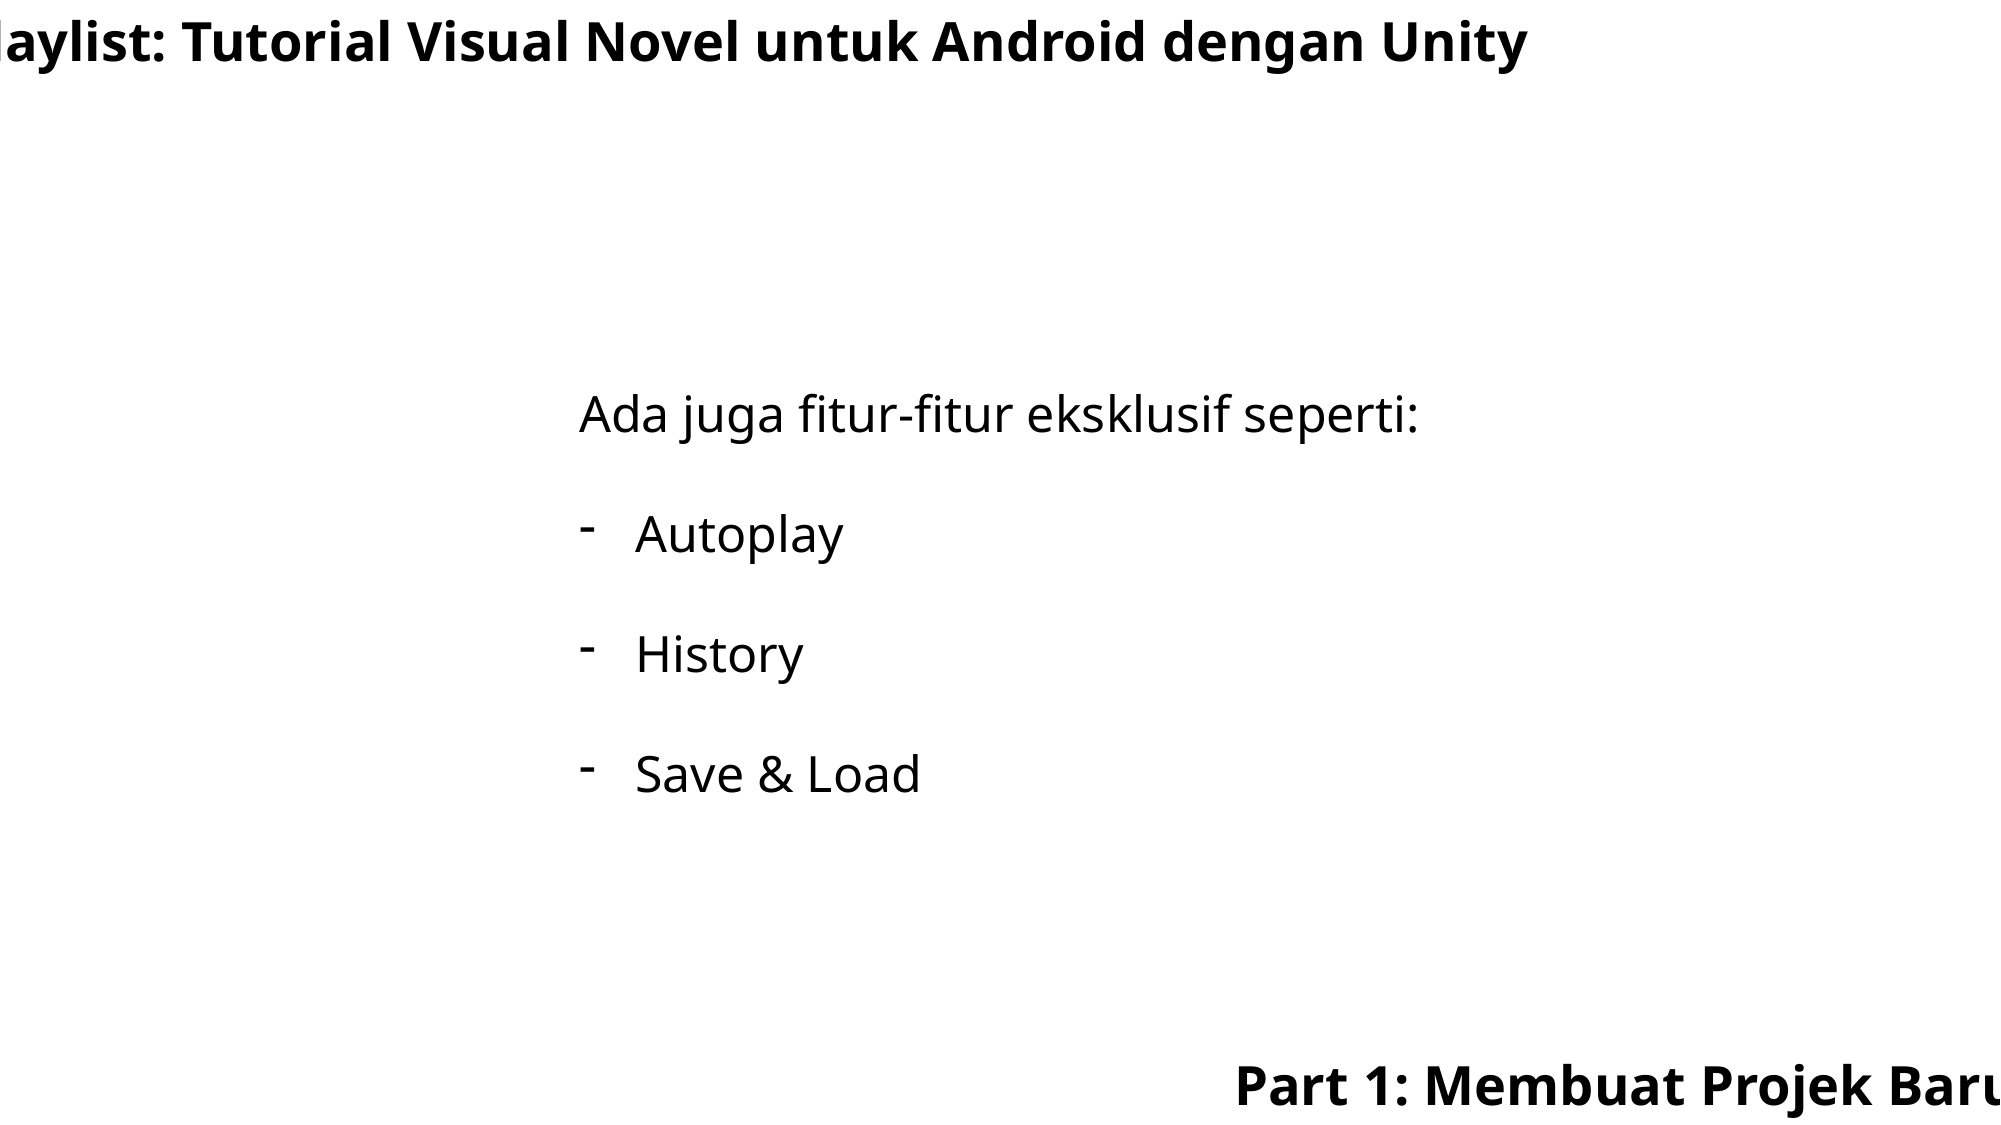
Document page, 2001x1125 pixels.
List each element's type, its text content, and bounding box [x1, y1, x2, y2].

text_box Part 1: Membuat Projek Baru [1219, 1044, 2000, 1124]
text_box Playlist: Tutorial Visual Novel untuk Android dengan Unity [0, 0, 1544, 80]
text_box Ada juga fitur-fitur eksklusif seperti: Autoplay History Save & Load [564, 315, 1436, 810]
